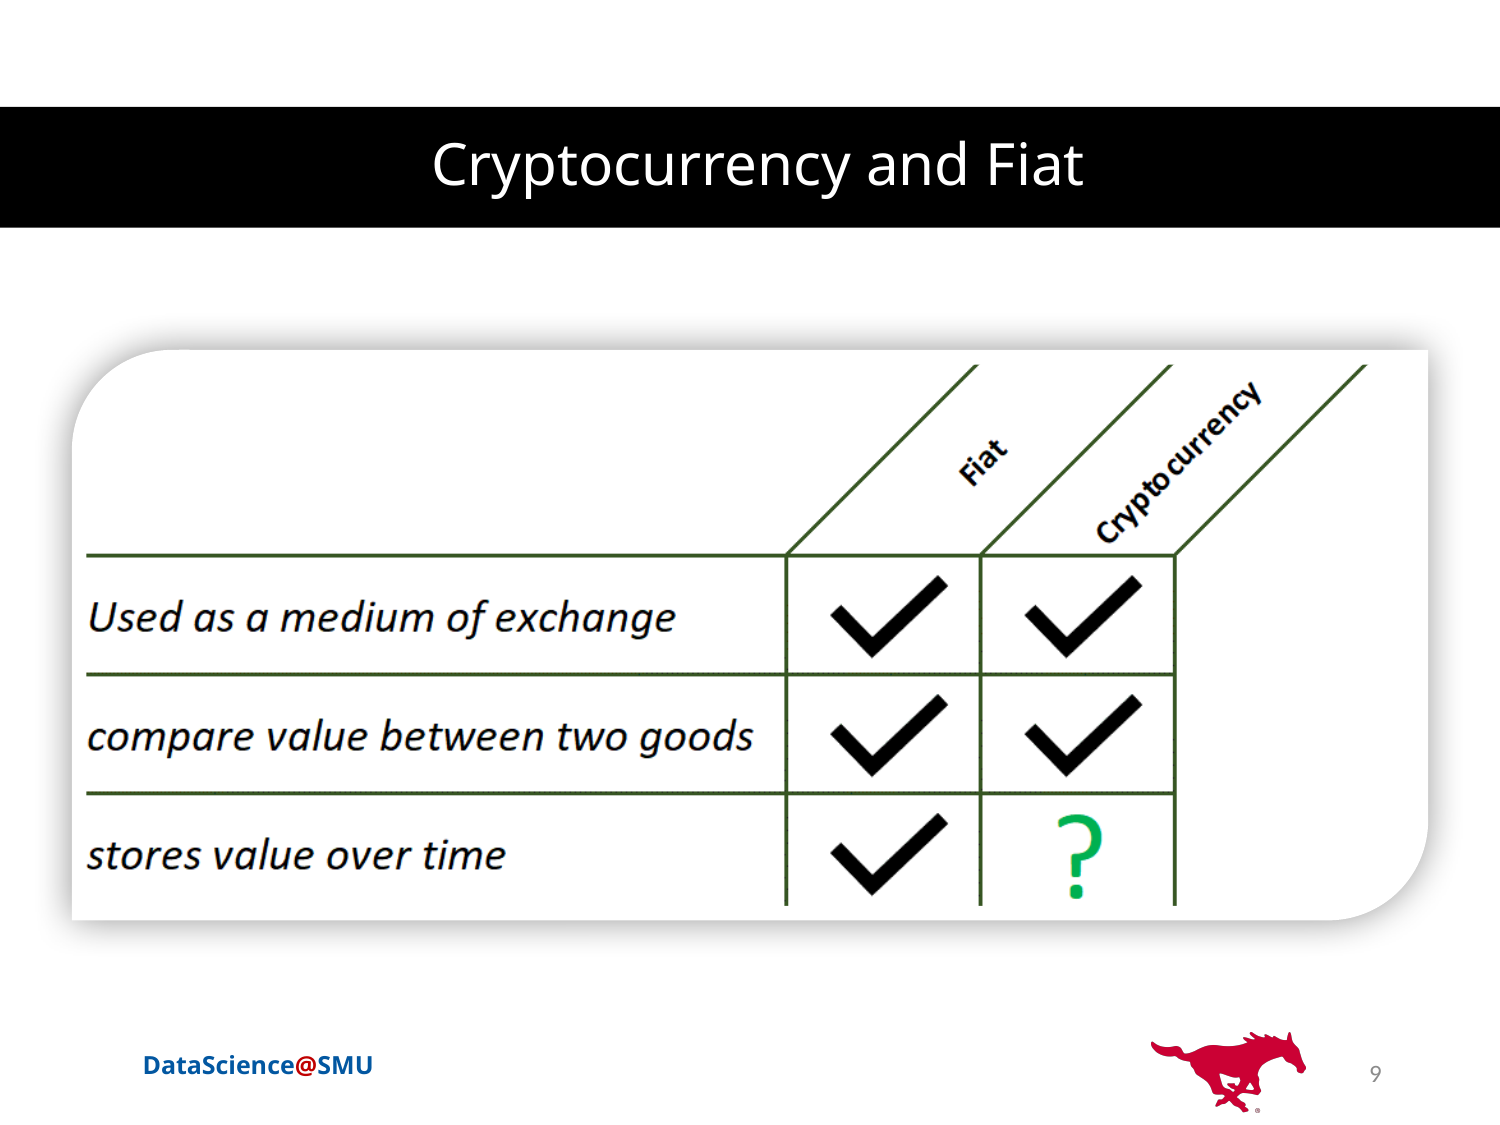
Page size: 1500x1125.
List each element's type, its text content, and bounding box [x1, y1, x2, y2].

slide_number 9 [1059, 1042, 1397, 1103]
title Cryptocurrency and Fiat [68, 105, 1448, 228]
picture [79, 357, 1421, 914]
picture [1151, 1032, 1306, 1042]
picture [1151, 1103, 1306, 1113]
text_box [0, 106, 1500, 229]
